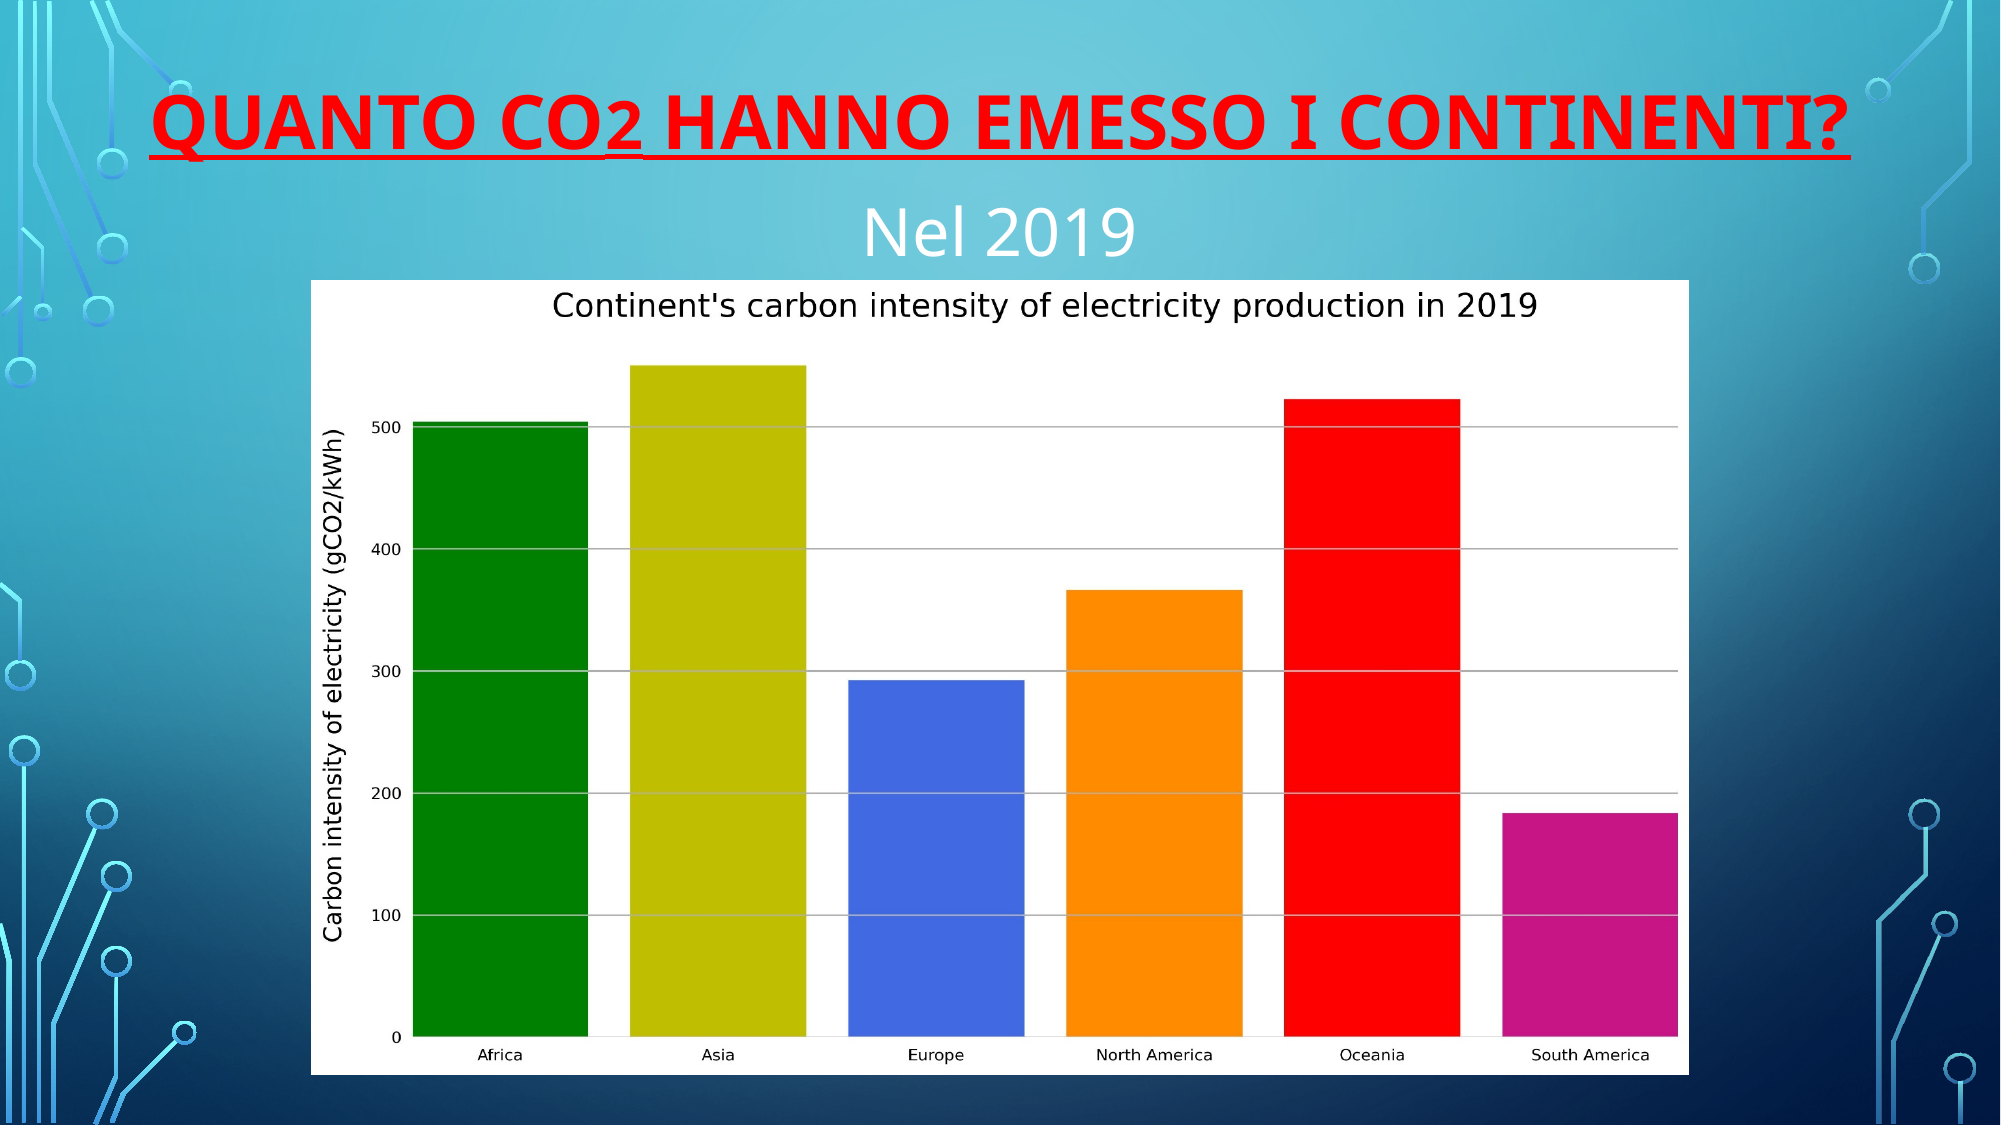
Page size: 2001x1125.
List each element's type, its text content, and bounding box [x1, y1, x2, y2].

picture [311, 280, 1689, 1076]
title Quanto CO2 hanno emesso i continenti? [20, 50, 1980, 190]
text_box Nel 2019 [20, 190, 1980, 271]
